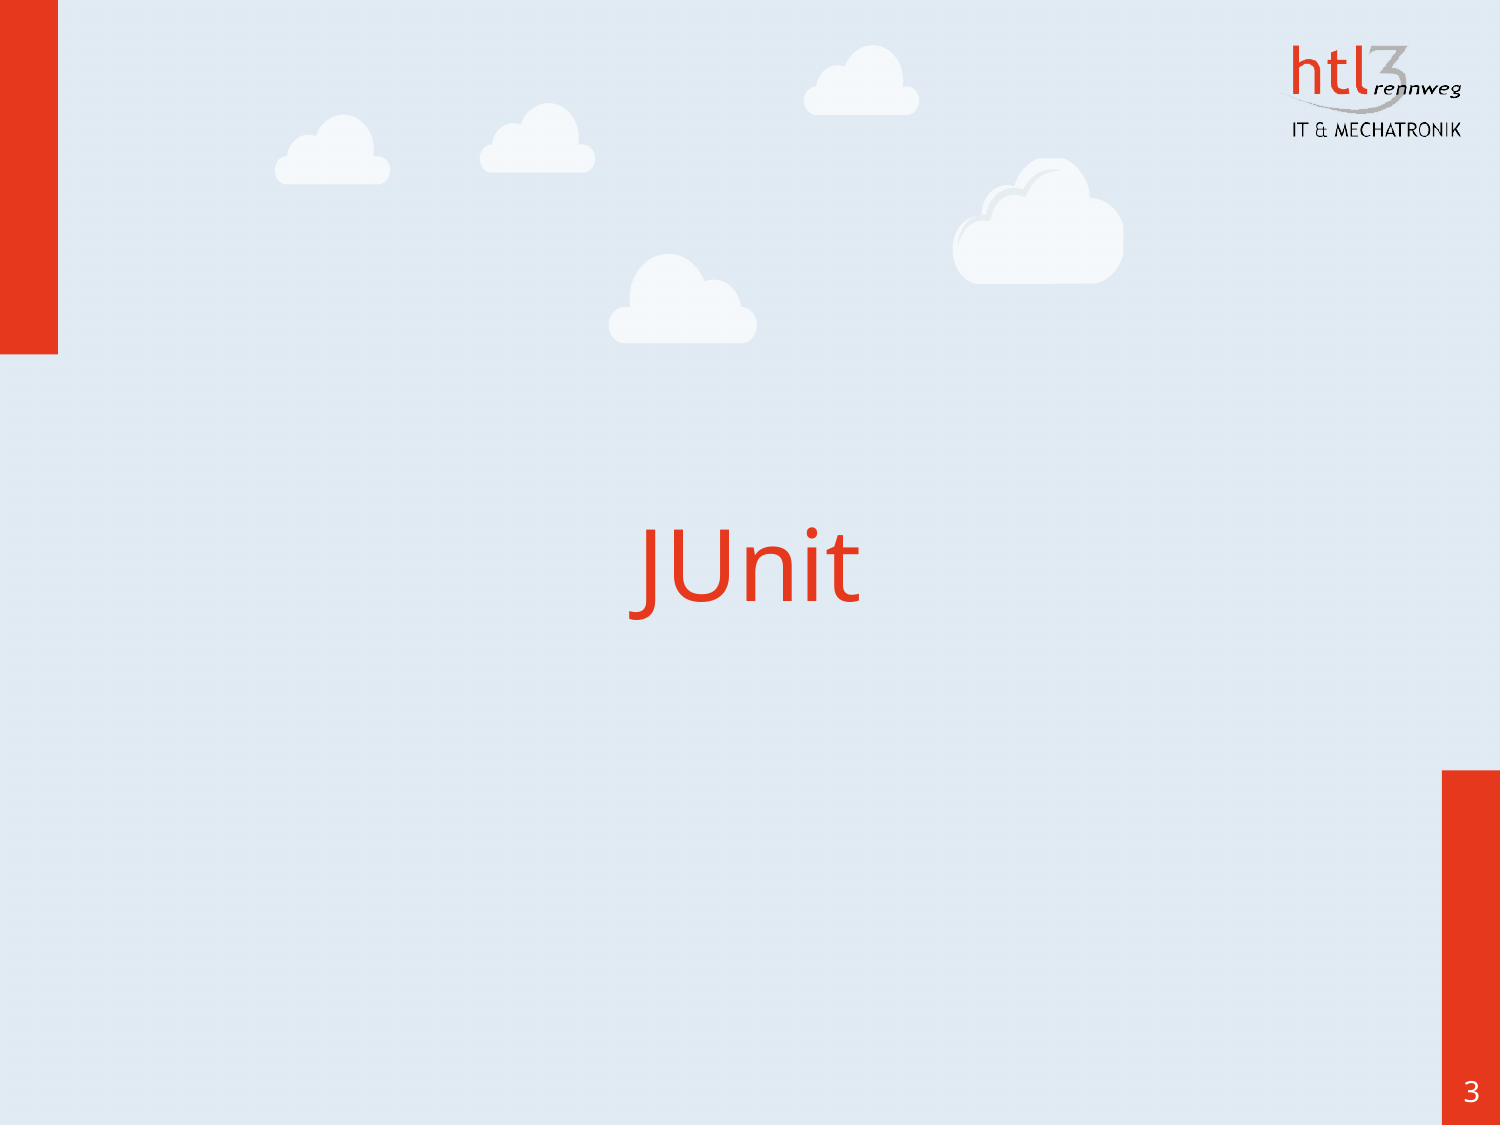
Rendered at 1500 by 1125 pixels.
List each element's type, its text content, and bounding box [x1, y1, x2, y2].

text_box JUnit [623, 494, 877, 629]
picture [0, 0, 1500, 1125]
